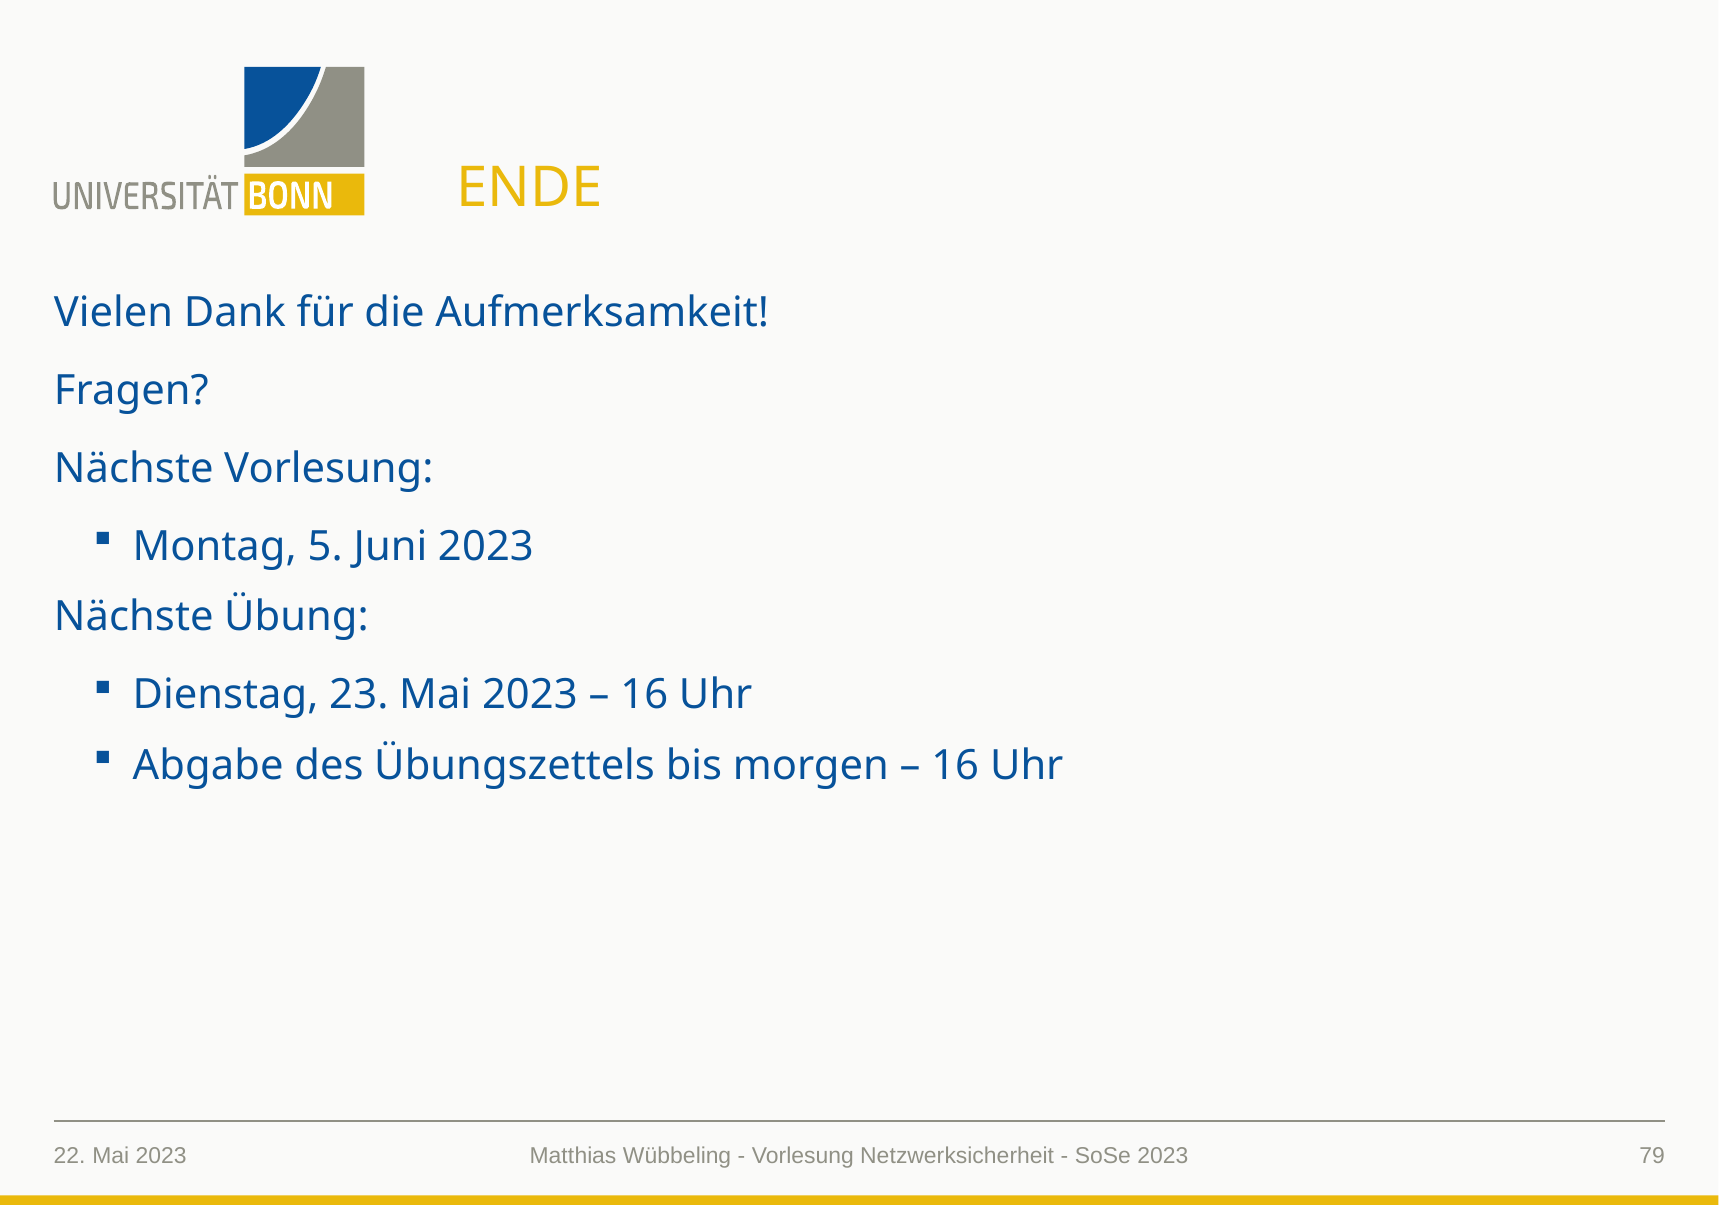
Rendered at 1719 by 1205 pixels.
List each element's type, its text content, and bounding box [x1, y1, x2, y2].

slide_number 22. Mai 2023 [53, 1121, 215, 1189]
list Vielen Dank für die Aufmerksamkeit! Fragen? Nächste Vorlesung: Montag, 5. Juni 2023 Nächste Übung: Dienstag, 23. Mai 2023 – 16 Uhr Abgabe des Übungszettels bis morgen – 16 Uhr [53, 284, 1665, 1055]
title Ende [456, 67, 1665, 218]
slide_number 79 [1557, 1121, 1665, 1189]
footer Matthias Wübbeling - Vorlesung Netzwerksicherheit - SoSe 2023 [389, 1121, 1329, 1189]
